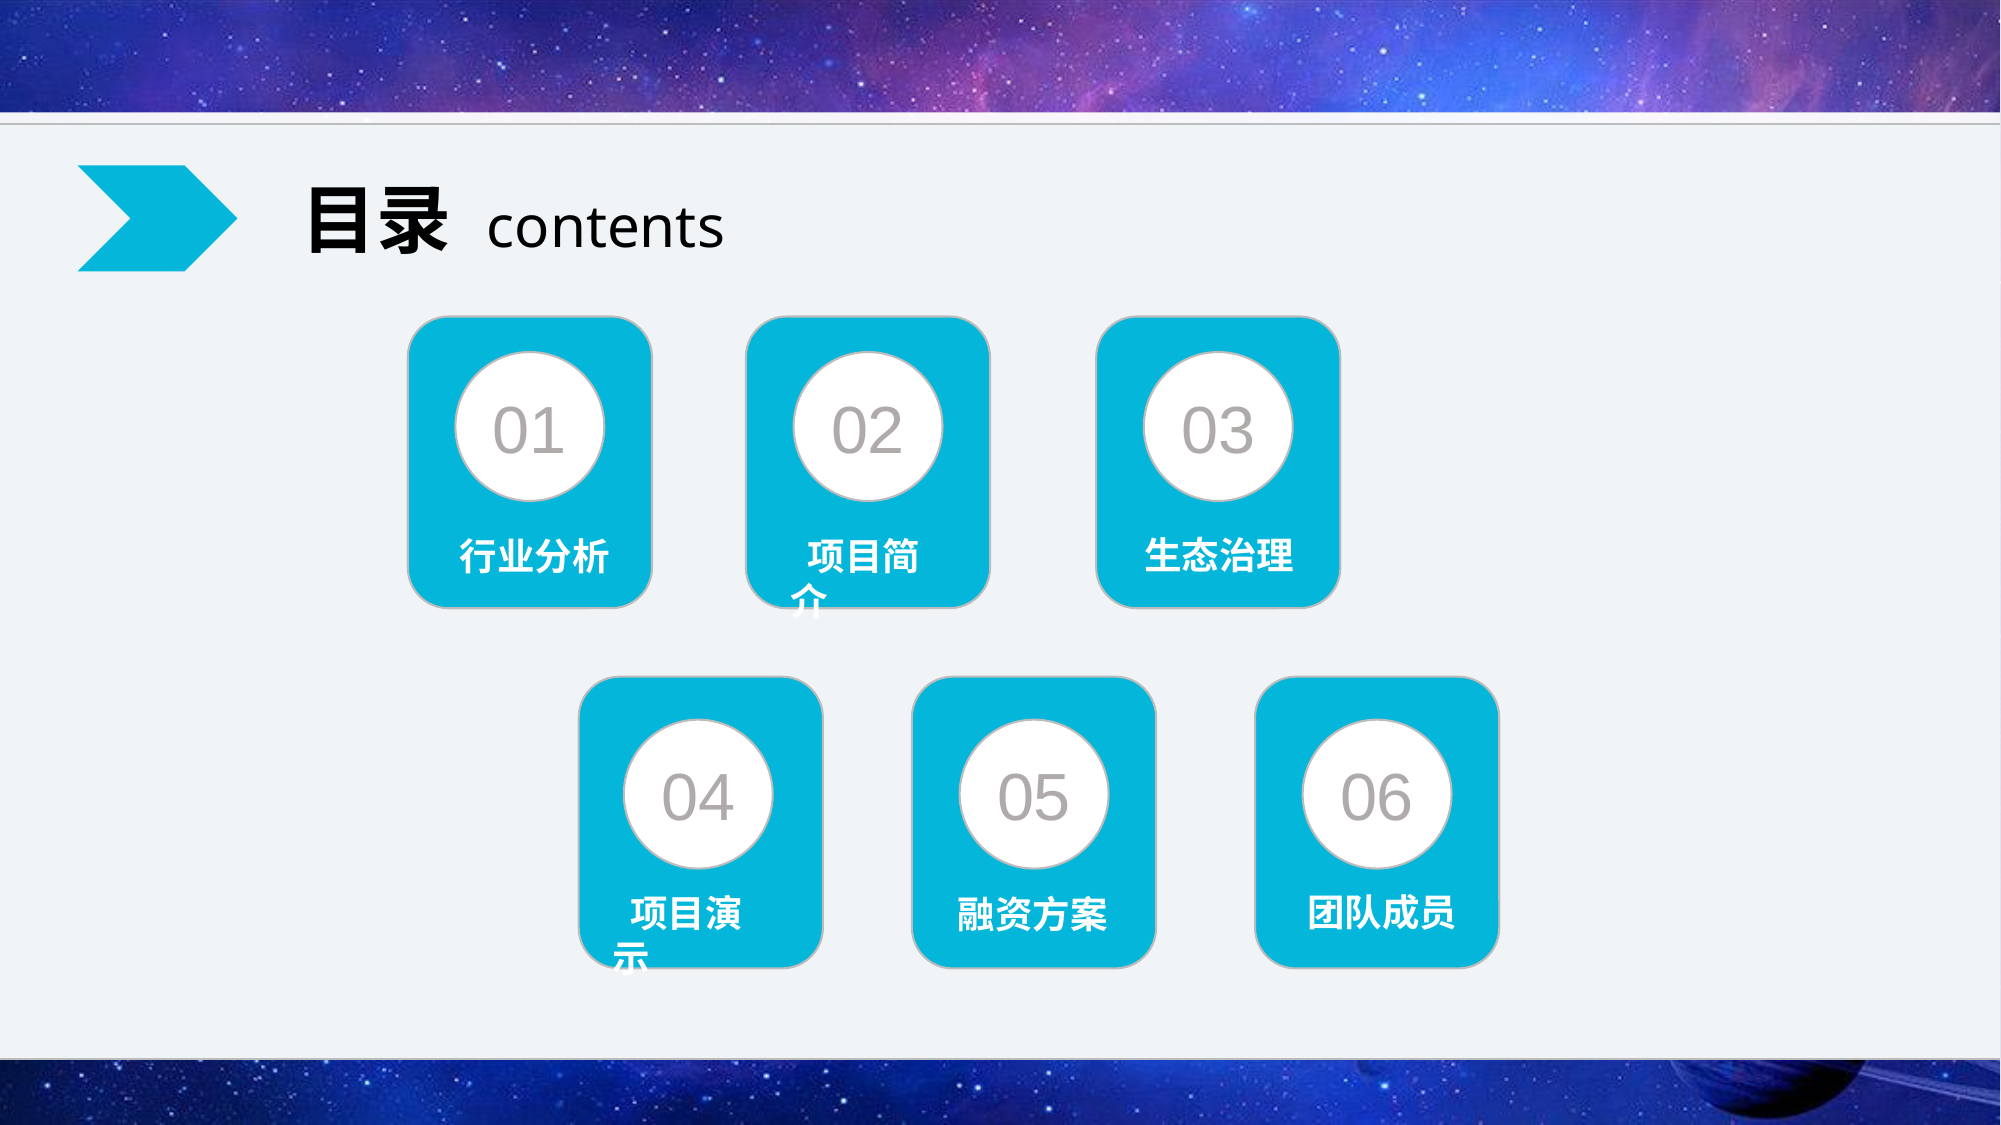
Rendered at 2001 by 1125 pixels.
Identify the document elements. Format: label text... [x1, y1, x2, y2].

text_box 团队成员 [1292, 881, 1503, 942]
text_box 项目简介 [775, 525, 968, 630]
text_box [74, 164, 240, 273]
text_box [577, 675, 824, 969]
text_box 05 [958, 718, 1110, 870]
text_box 01 [454, 350, 606, 502]
text_box 融资方案 [921, 883, 1143, 943]
text_box 目录 contents [287, 165, 773, 271]
text_box 03 [1142, 350, 1294, 502]
text_box [0, 123, 2000, 1060]
text_box 生态治理 [1108, 524, 1330, 584]
text_box [744, 315, 992, 608]
text_box 06 [1301, 718, 1453, 870]
text_box [1095, 315, 1342, 610]
text_box 02 [792, 350, 944, 502]
text_box [910, 675, 1158, 970]
text_box 04 [622, 718, 774, 870]
text_box 行业分析 [419, 525, 641, 585]
text_box [406, 315, 654, 610]
text_box 项目演示 [597, 882, 792, 988]
picture [0, 0, 2001, 1125]
text_box [1254, 675, 1501, 970]
